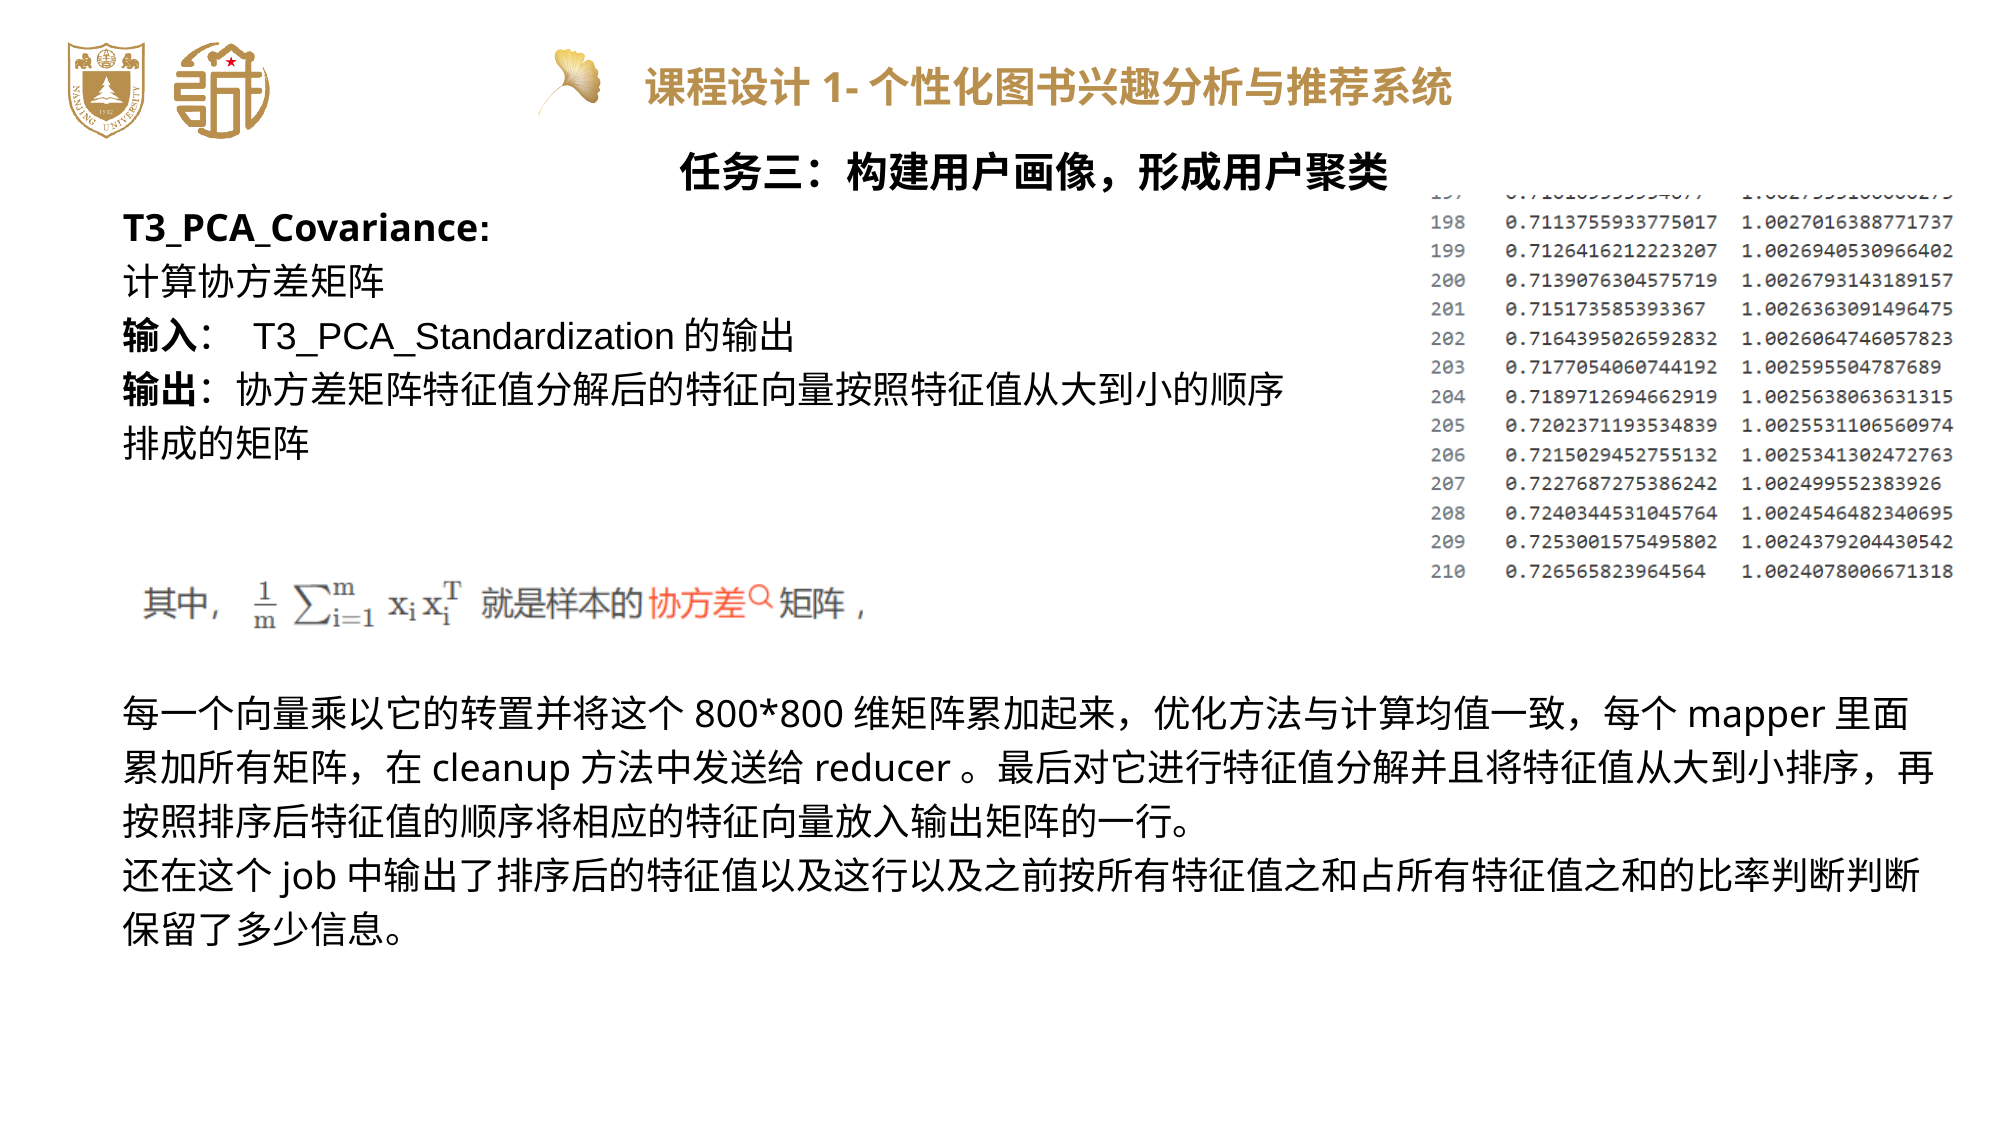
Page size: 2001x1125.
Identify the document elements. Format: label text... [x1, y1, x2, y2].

picture [0, 0, 285, 265]
picture [523, 34, 622, 127]
text_box 任务三：构建用户画像，形成用户聚类 T3_PCA_Covariance: 计算协方差矩阵 输入： T3_PCA_Standardization的输出 输出：协方差矩阵特征值分解后的特征向量按照特征值从大到小的顺序 排成的矩阵 每一个向量乘以它的转置并将这个800*800维矩阵累加起来，优化方法与计算均值一致，每个mapper里面累加所有矩阵，在cleanup方法中发送给reducer。最后对它进行特征值分解并且将特征值从大到小排序，再按照排序后特征值的顺序将相应的特征向量放入输出矩阵的一行。 还在这个job中输出了排序后的特征值以及这行以及之前按所有特征值之和占所有特征值之和的比率判断判断保留了多少信息。 [108, 127, 1961, 959]
picture [1391, 195, 1978, 584]
picture [132, 479, 864, 660]
